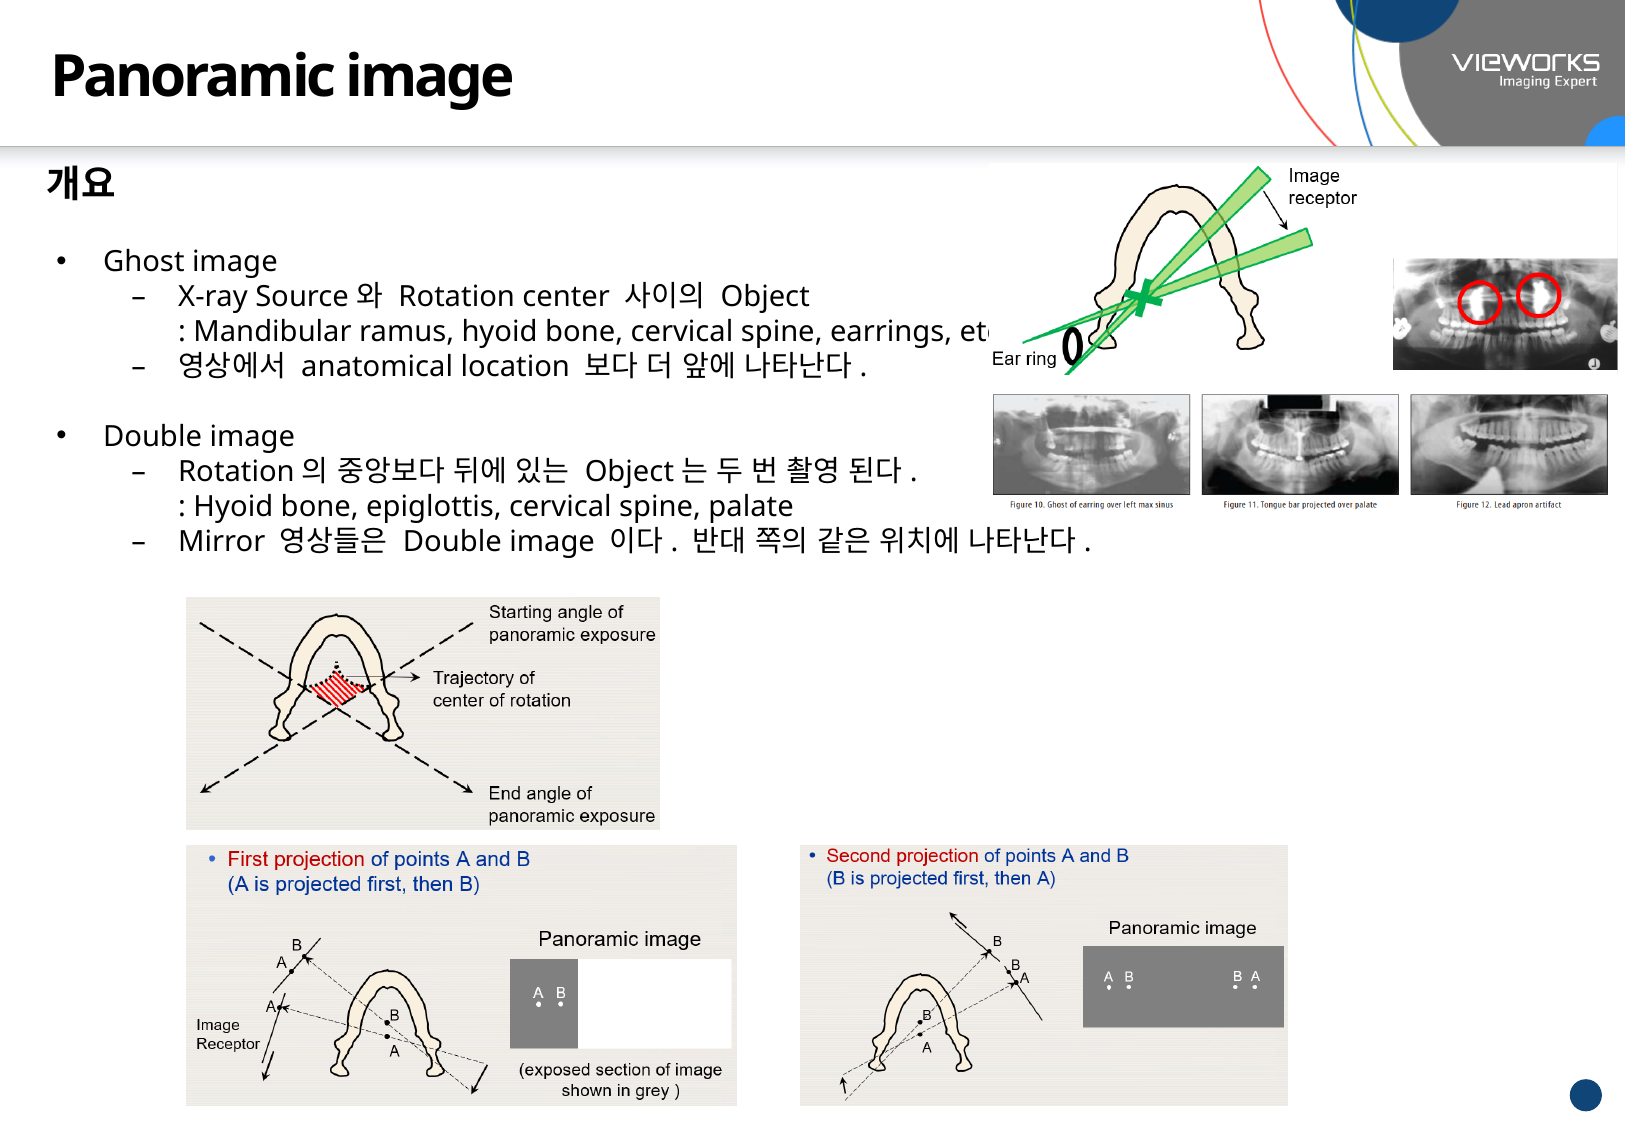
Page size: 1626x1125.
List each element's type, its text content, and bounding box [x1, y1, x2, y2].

picture [186, 845, 737, 1107]
picture [989, 387, 1610, 512]
text_box 개요 [31, 152, 955, 213]
picture [800, 845, 1288, 1107]
title Panoramic image [35, 24, 1498, 123]
text_box Ghost image X-ray Source와 Rotation center 사이의 Object : Mandibular ramus, hyoid bone, cervical spine, earrings, etc 영상에서 anatomical location 보다 더 앞에 나타난다. Double image Rotation의 중앙보다 뒤에 있는 Object는 두 번 촬영 된다. : Hyoid bone, epiglottis, cervical spine, palate Mirror 영상들은 Double image 이다. 반대 쪽의 같은 위치에 나타난다. [41, 235, 1625, 705]
picture [186, 597, 660, 830]
picture [1255, 0, 1625, 146]
picture [989, 163, 1619, 375]
